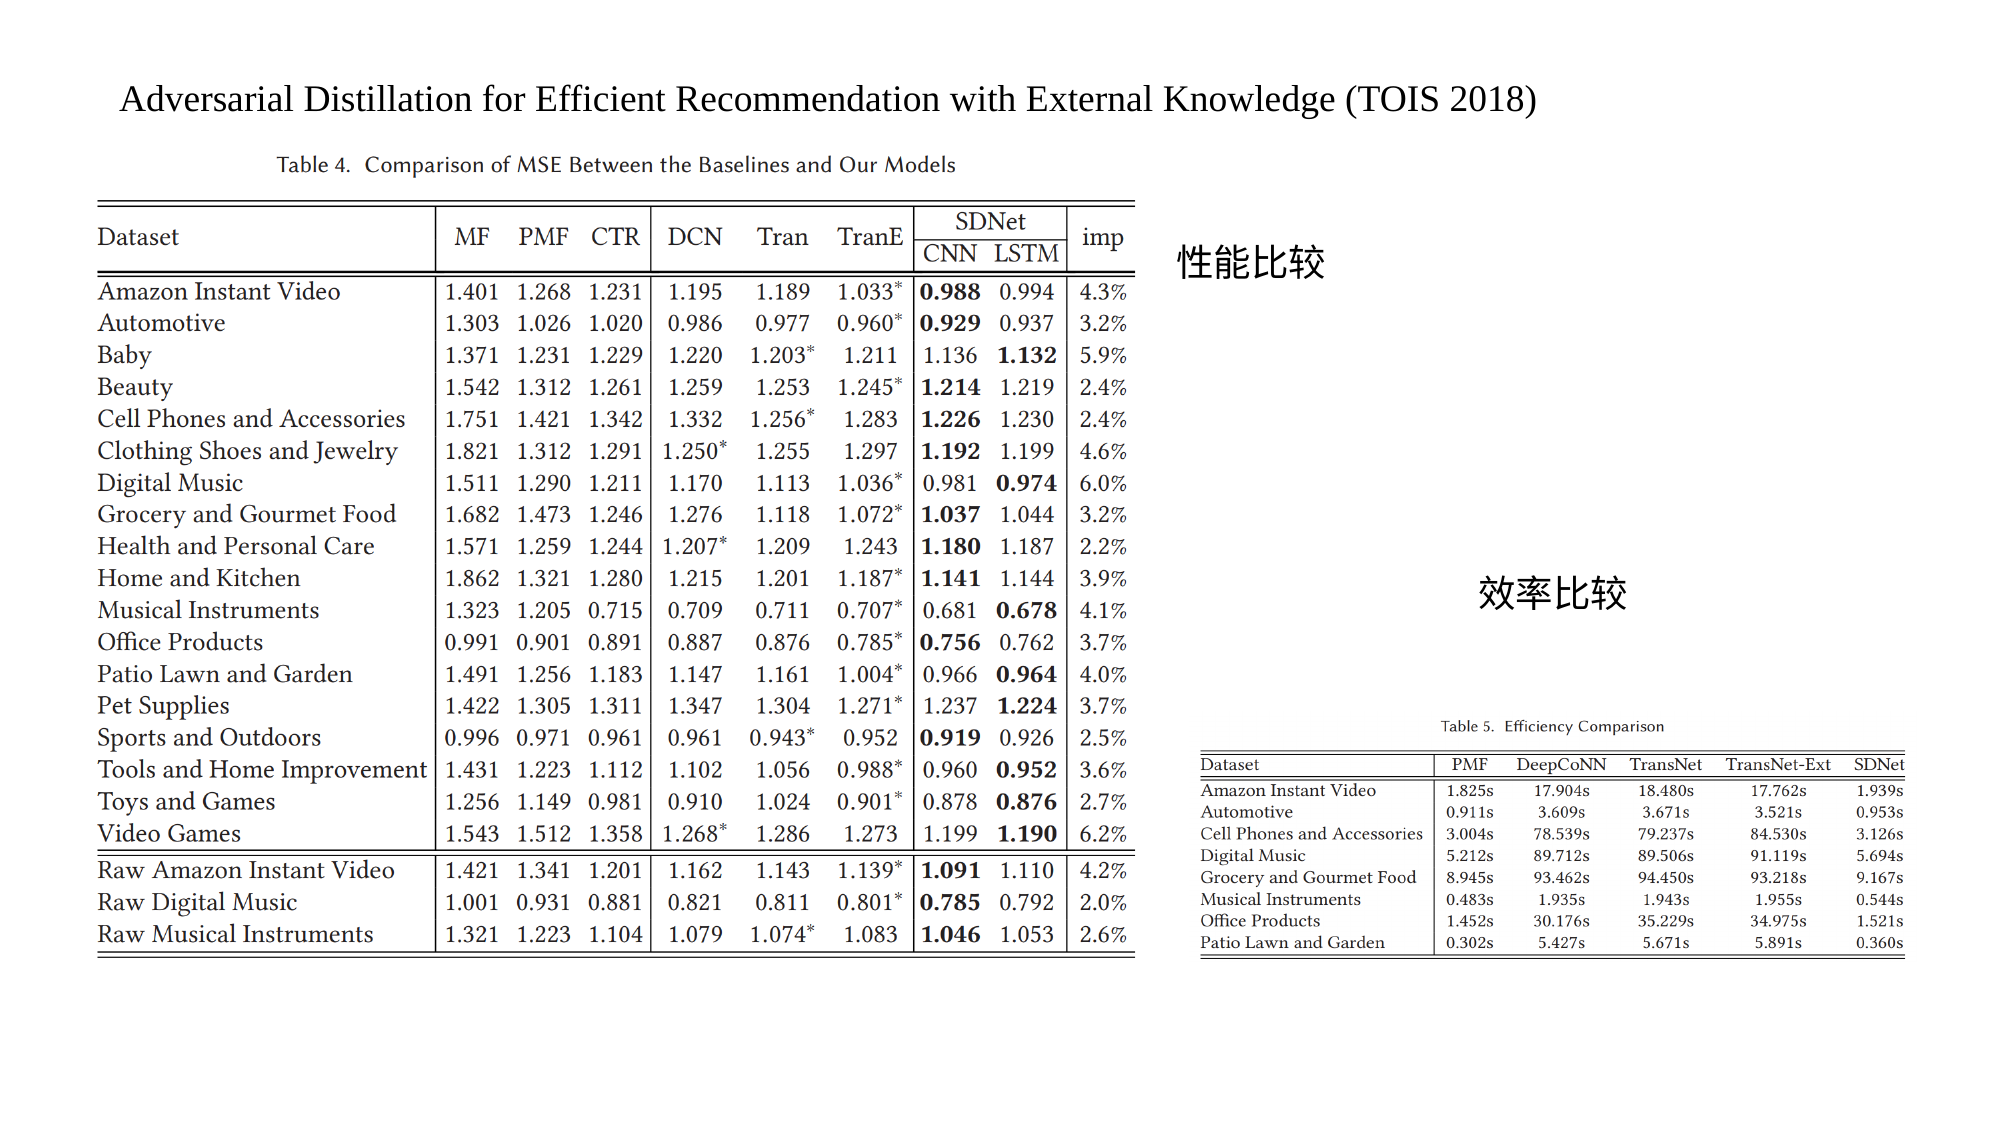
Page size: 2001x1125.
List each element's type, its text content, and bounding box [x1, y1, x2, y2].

text_box Adversarial Distillation for Efficient Recommendation with External Knowledge (TOIS 2018) [104, 66, 1833, 127]
picture [83, 148, 1147, 962]
text_box 效率比较 [1463, 562, 1841, 623]
picture [1189, 711, 1917, 962]
text_box 性能比较 [1161, 231, 1539, 292]
